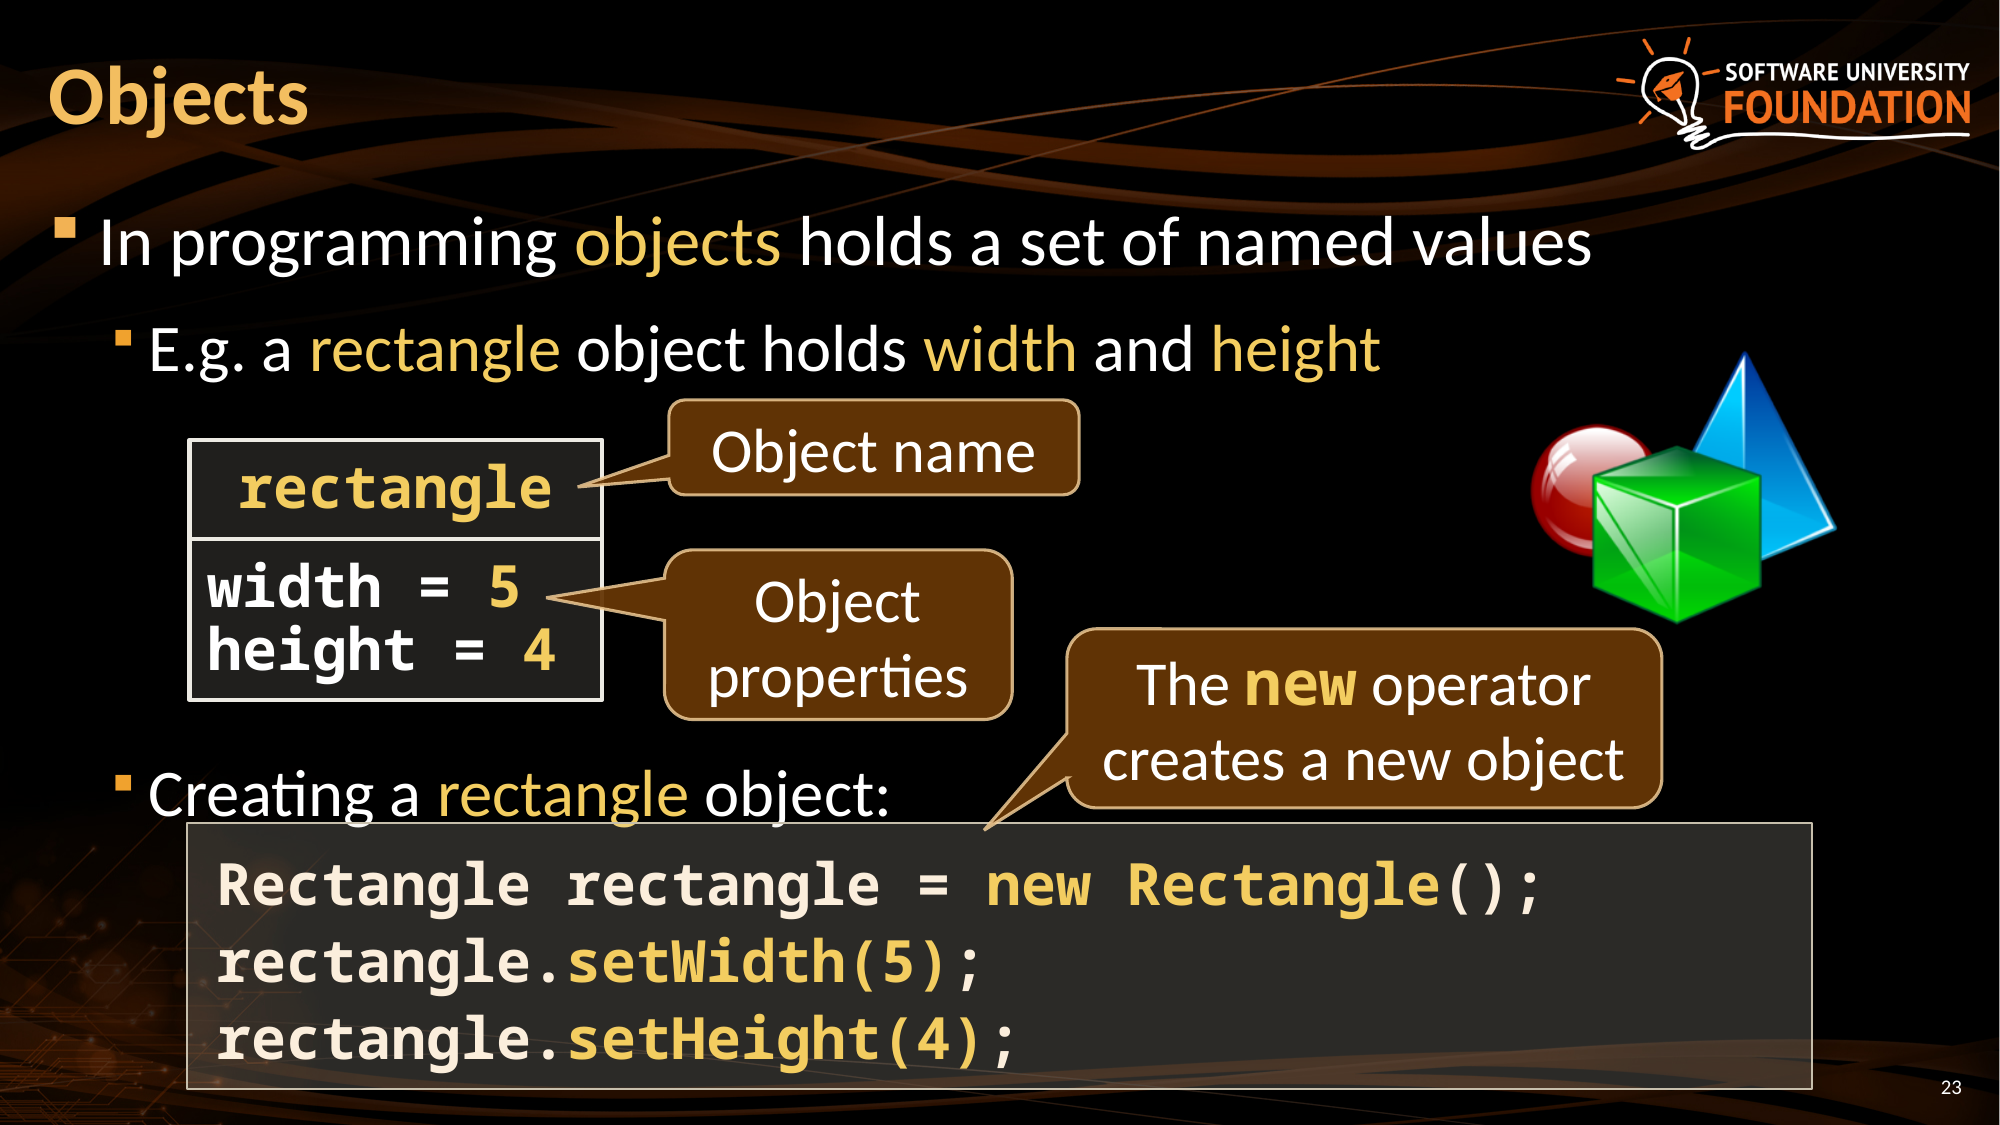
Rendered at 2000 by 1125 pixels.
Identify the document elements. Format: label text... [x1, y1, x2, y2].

text_box The new operator creates a new object [983, 627, 1663, 832]
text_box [189, 439, 602, 700]
text_box Object properties [602, 548, 1014, 721]
title Objects [30, 6, 1602, 189]
text_box Rectangle rectangle = new Rectangle(); rectangle.setWidth(5); rectangle.setHeight(4); [187, 822, 1813, 1089]
text_box Object name [602, 398, 1081, 496]
list In programming objects holds a set of named values E.g. a rectangle object holds width and height Creating a rectangle object: [31, 188, 1968, 1103]
picture [0, 0, 2000, 1125]
